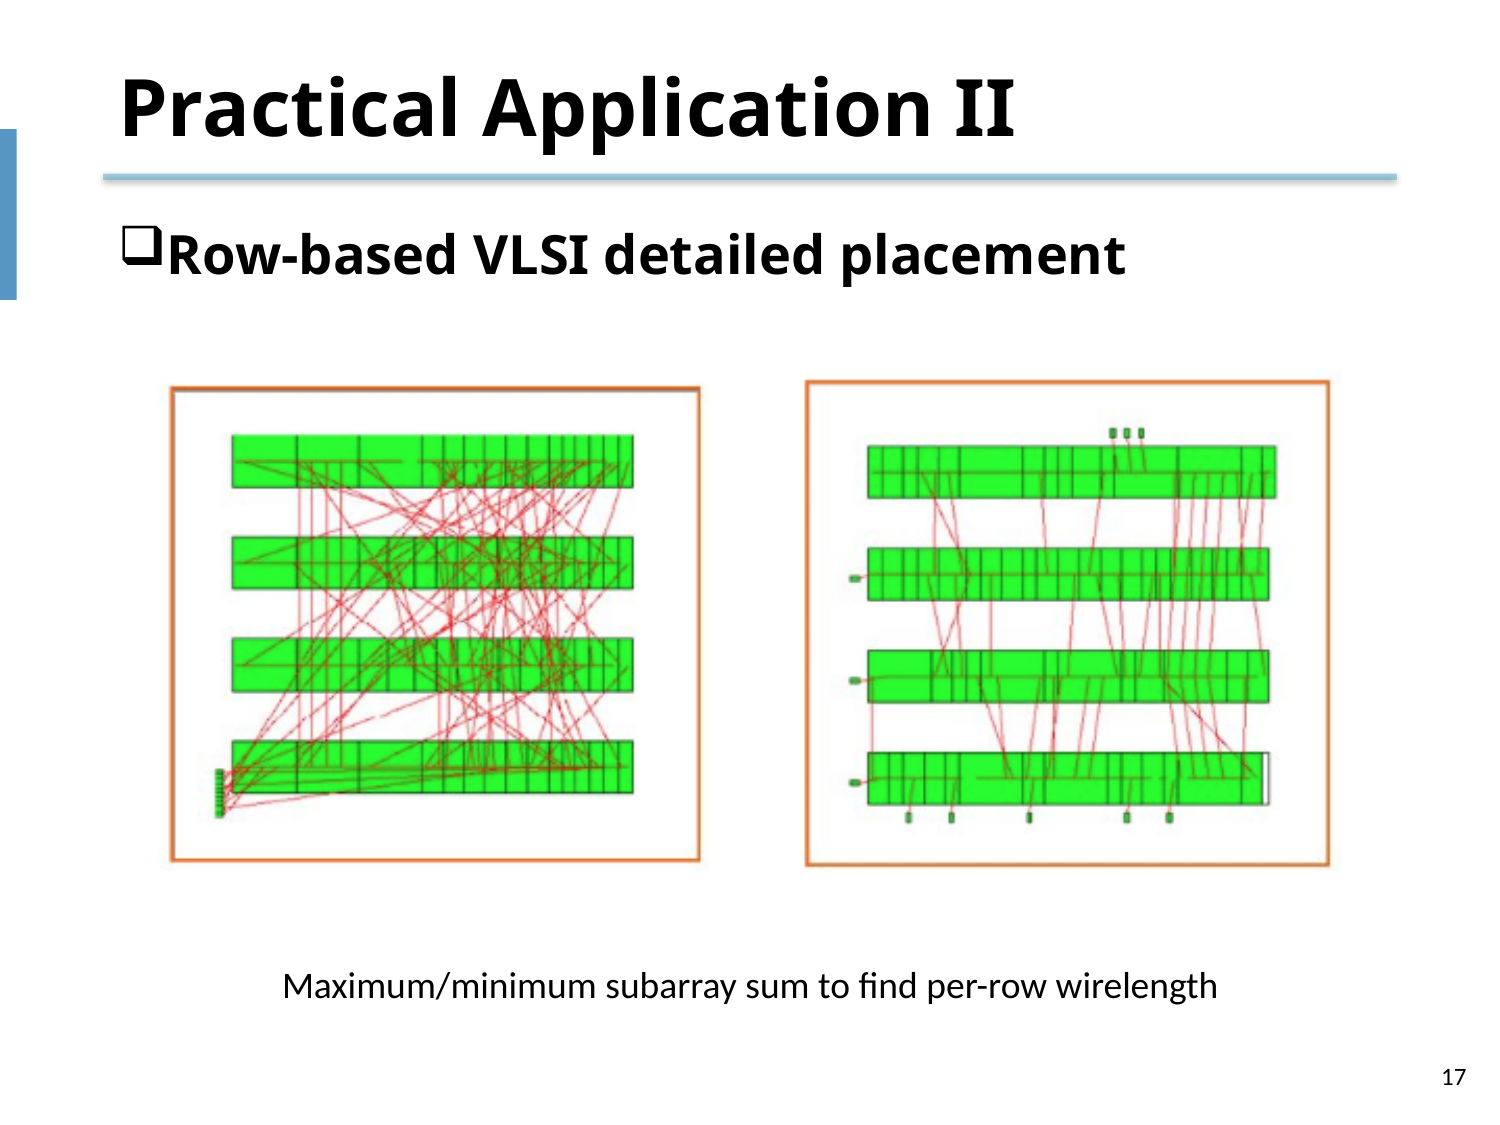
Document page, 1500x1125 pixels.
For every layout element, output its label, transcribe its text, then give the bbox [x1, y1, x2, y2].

picture [156, 368, 1343, 882]
text_box Maximum/minimum subarray sum to find per-row wirelength [118, 953, 1383, 1014]
slide_number 17 [1131, 1045, 1482, 1106]
list Row-based VLSI detailed placement [103, 212, 1397, 977]
title Practical Application II [103, 25, 1397, 185]
